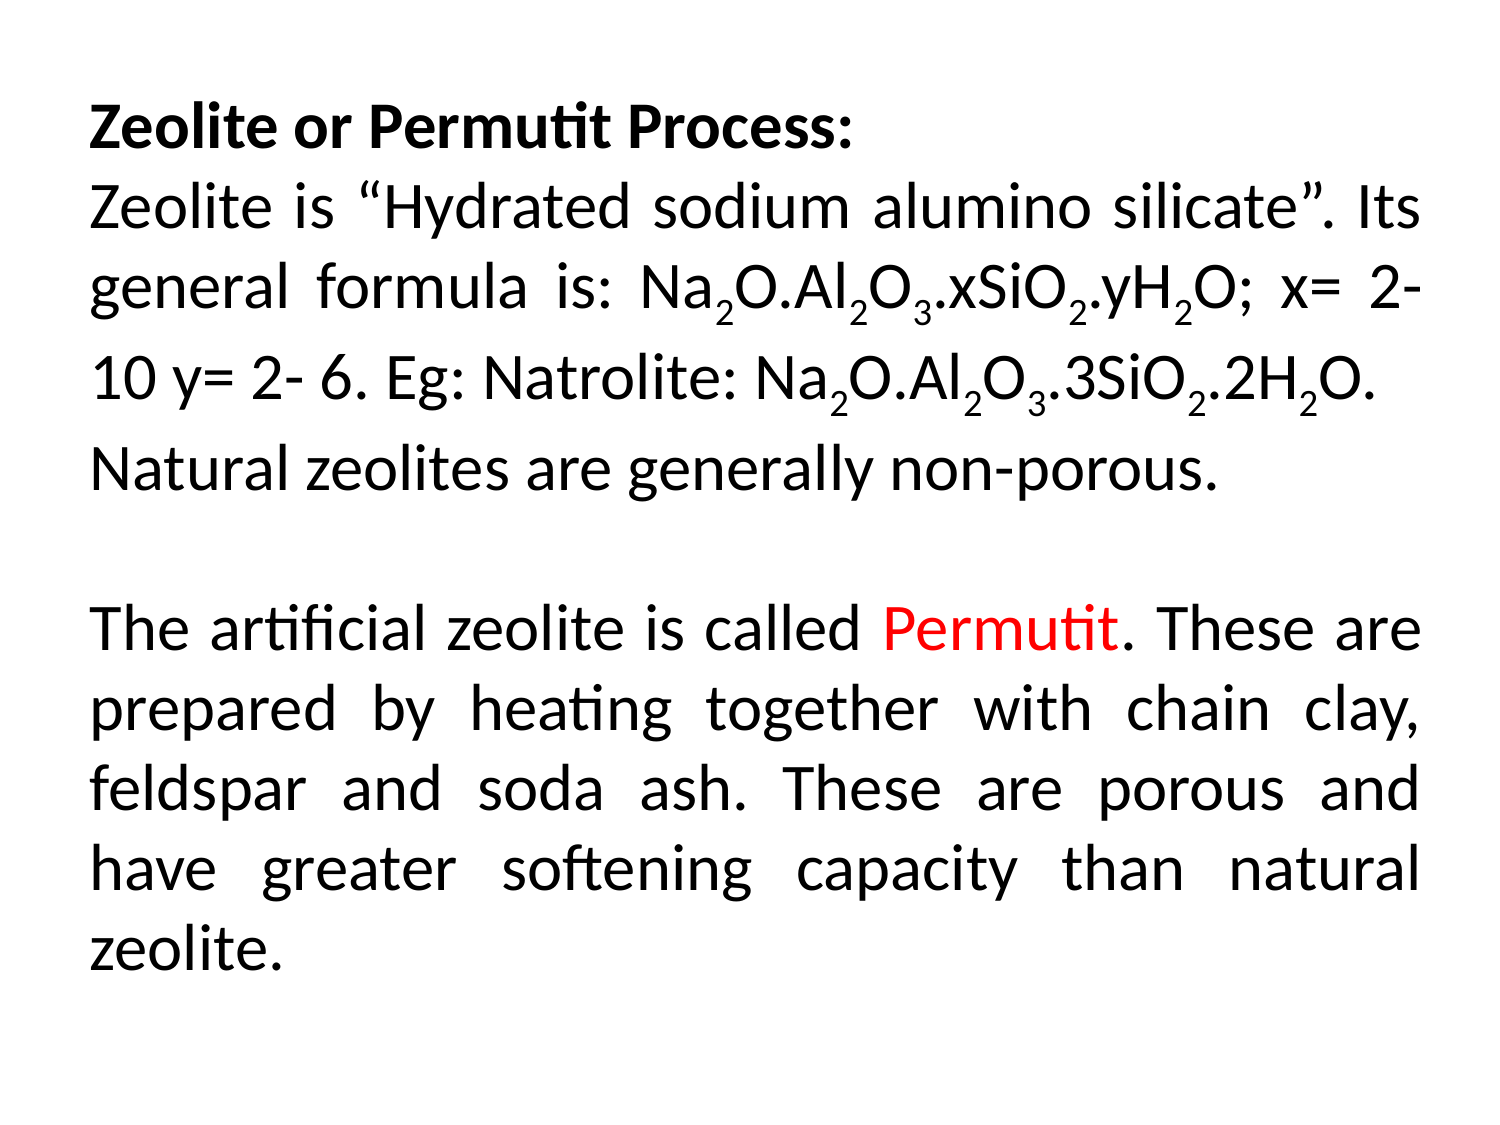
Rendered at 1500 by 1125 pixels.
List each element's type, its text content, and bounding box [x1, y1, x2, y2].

text_box Zeolite or Permutit Process: Zeolite is “Hydrated sodium alumino silicate”. Its general formula is: Na2O.Al2O3.xSiO2.yH2O; x= 2- 10 y= 2- 6. Eg: Natrolite: Na2O.Al2O3.3SiO2.2H2O. Natural zeolites are generally non-porous. The artificial zeolite is called Permutit. These are prepared by heating together with chain clay, feldspar and soda ash. These are porous and have greater softening capacity than natural zeolite. [74, 74, 1438, 992]
